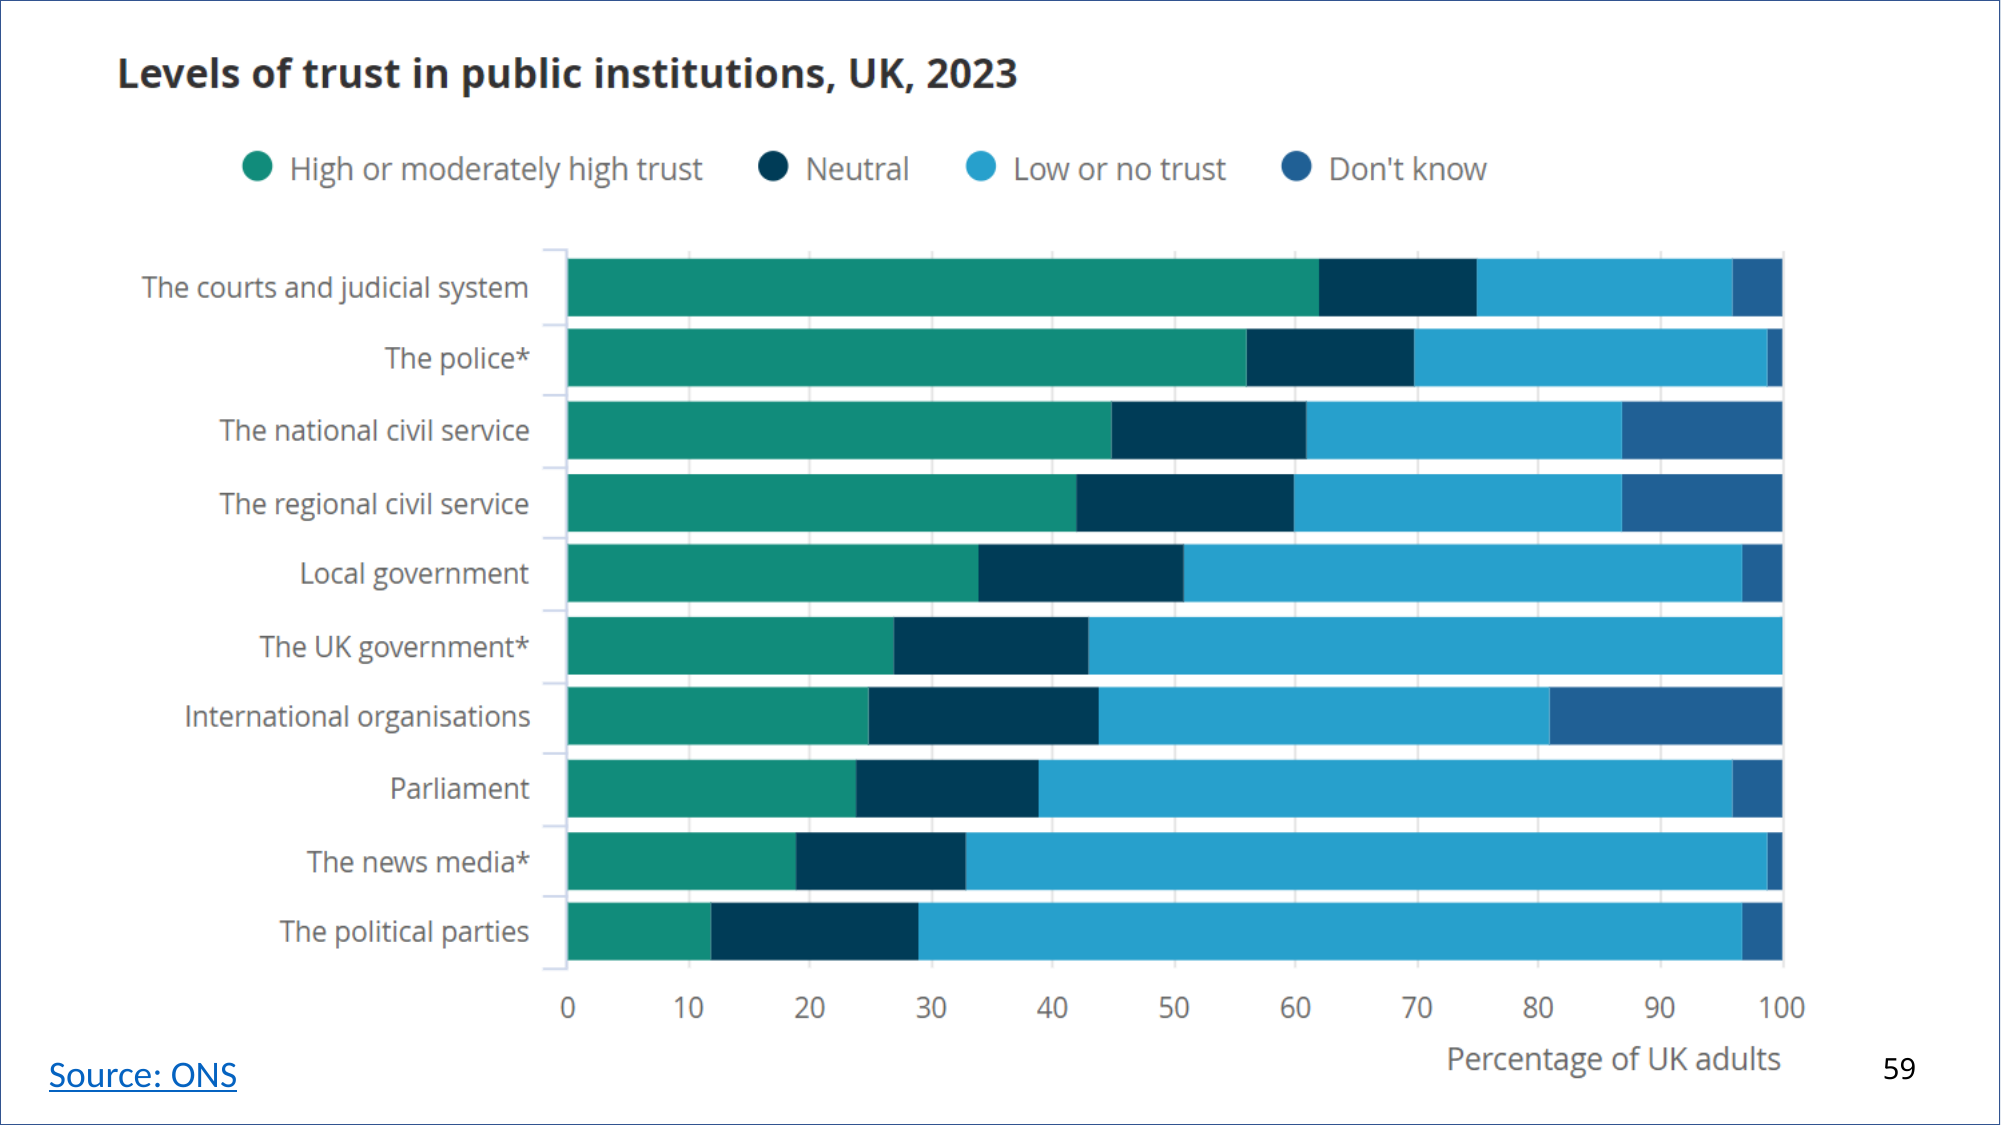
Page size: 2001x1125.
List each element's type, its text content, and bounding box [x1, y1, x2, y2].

slide_number 59 [1481, 1042, 1932, 1103]
text_box Source: ONS [34, 1042, 886, 1103]
picture [103, 36, 1824, 1089]
